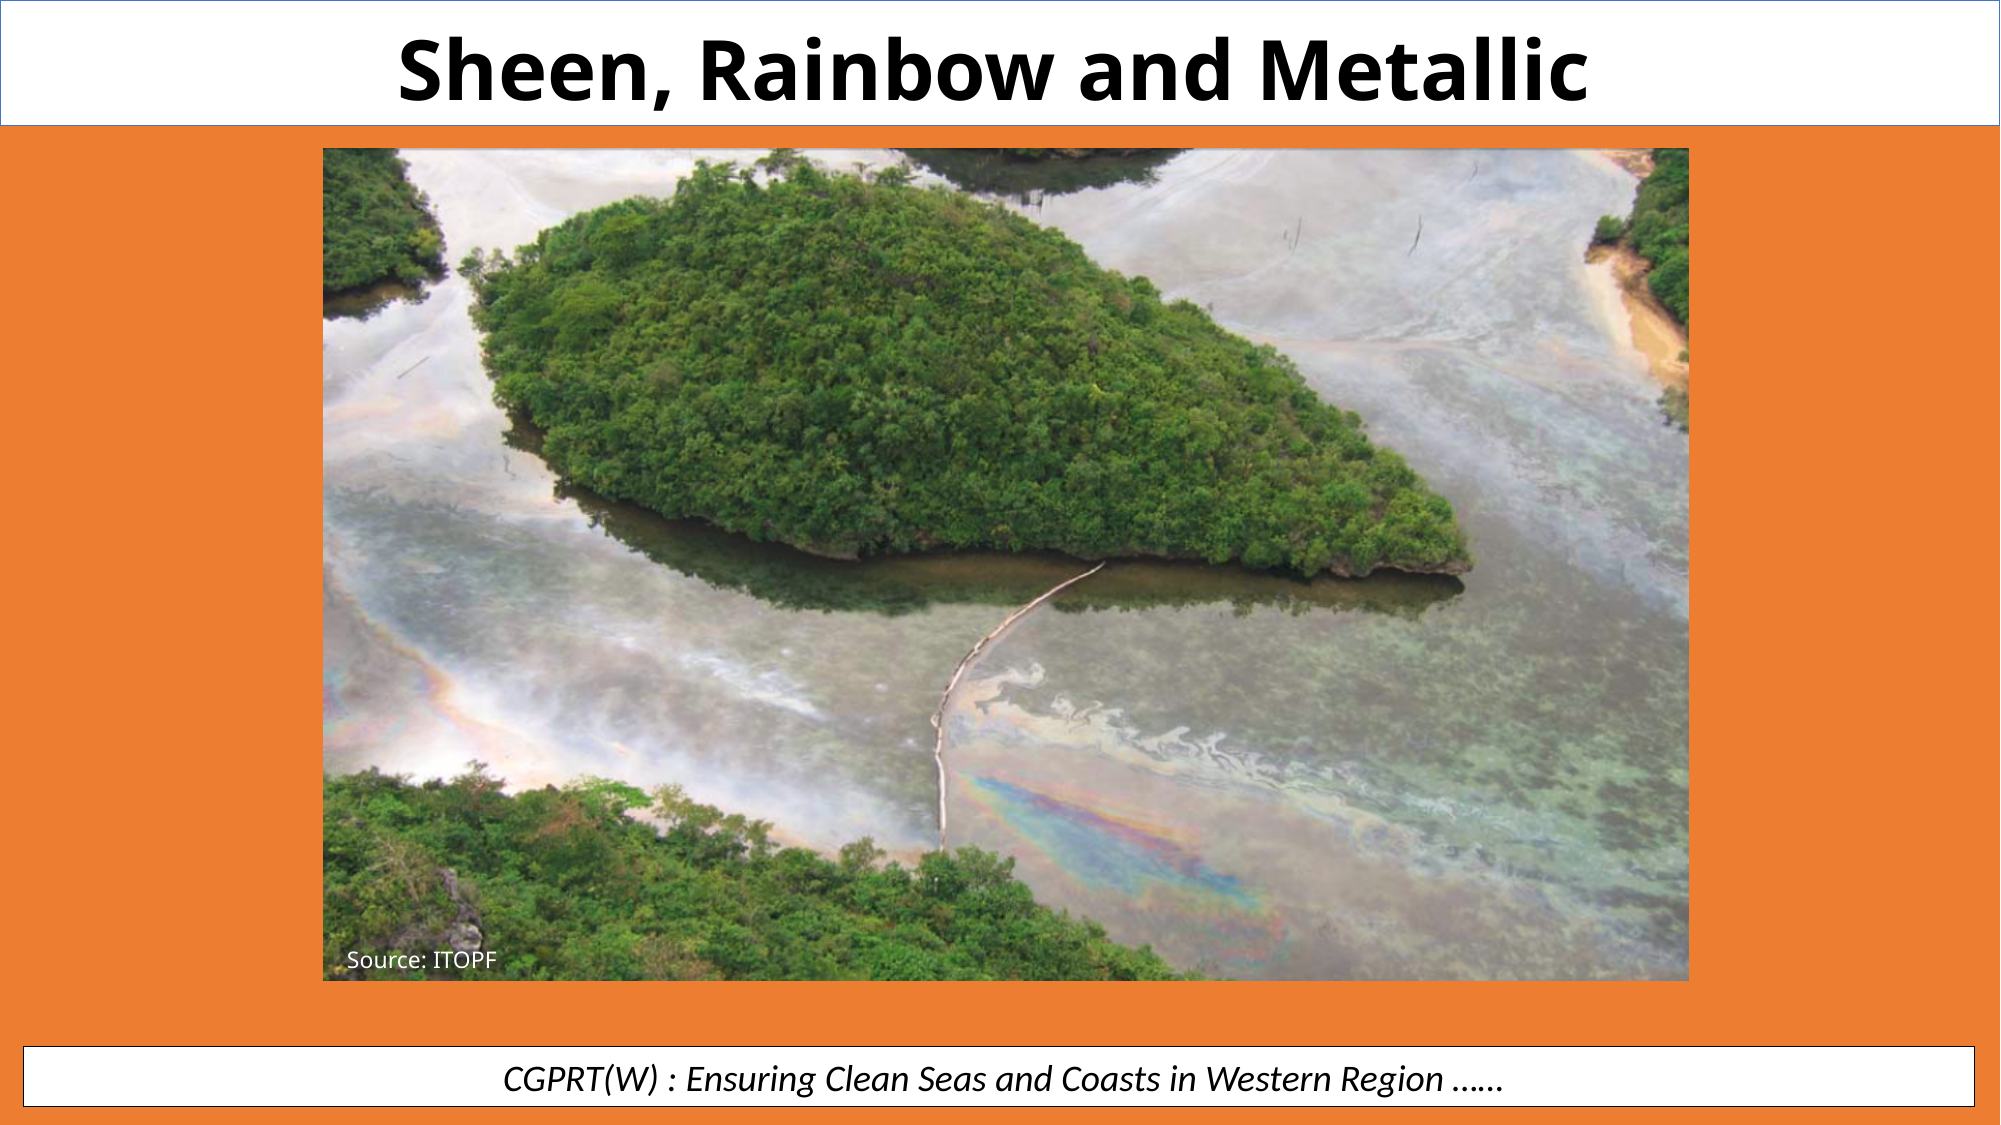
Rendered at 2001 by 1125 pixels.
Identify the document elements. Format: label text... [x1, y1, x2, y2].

text_box CGPRT(W) : Ensuring Clean Seas and Coasts in Western Region …… [23, 1046, 1975, 1107]
text_box [0, 0, 2000, 126]
text_box Sheen, Rainbow and Metallic [239, 21, 1749, 114]
picture [323, 148, 1689, 981]
